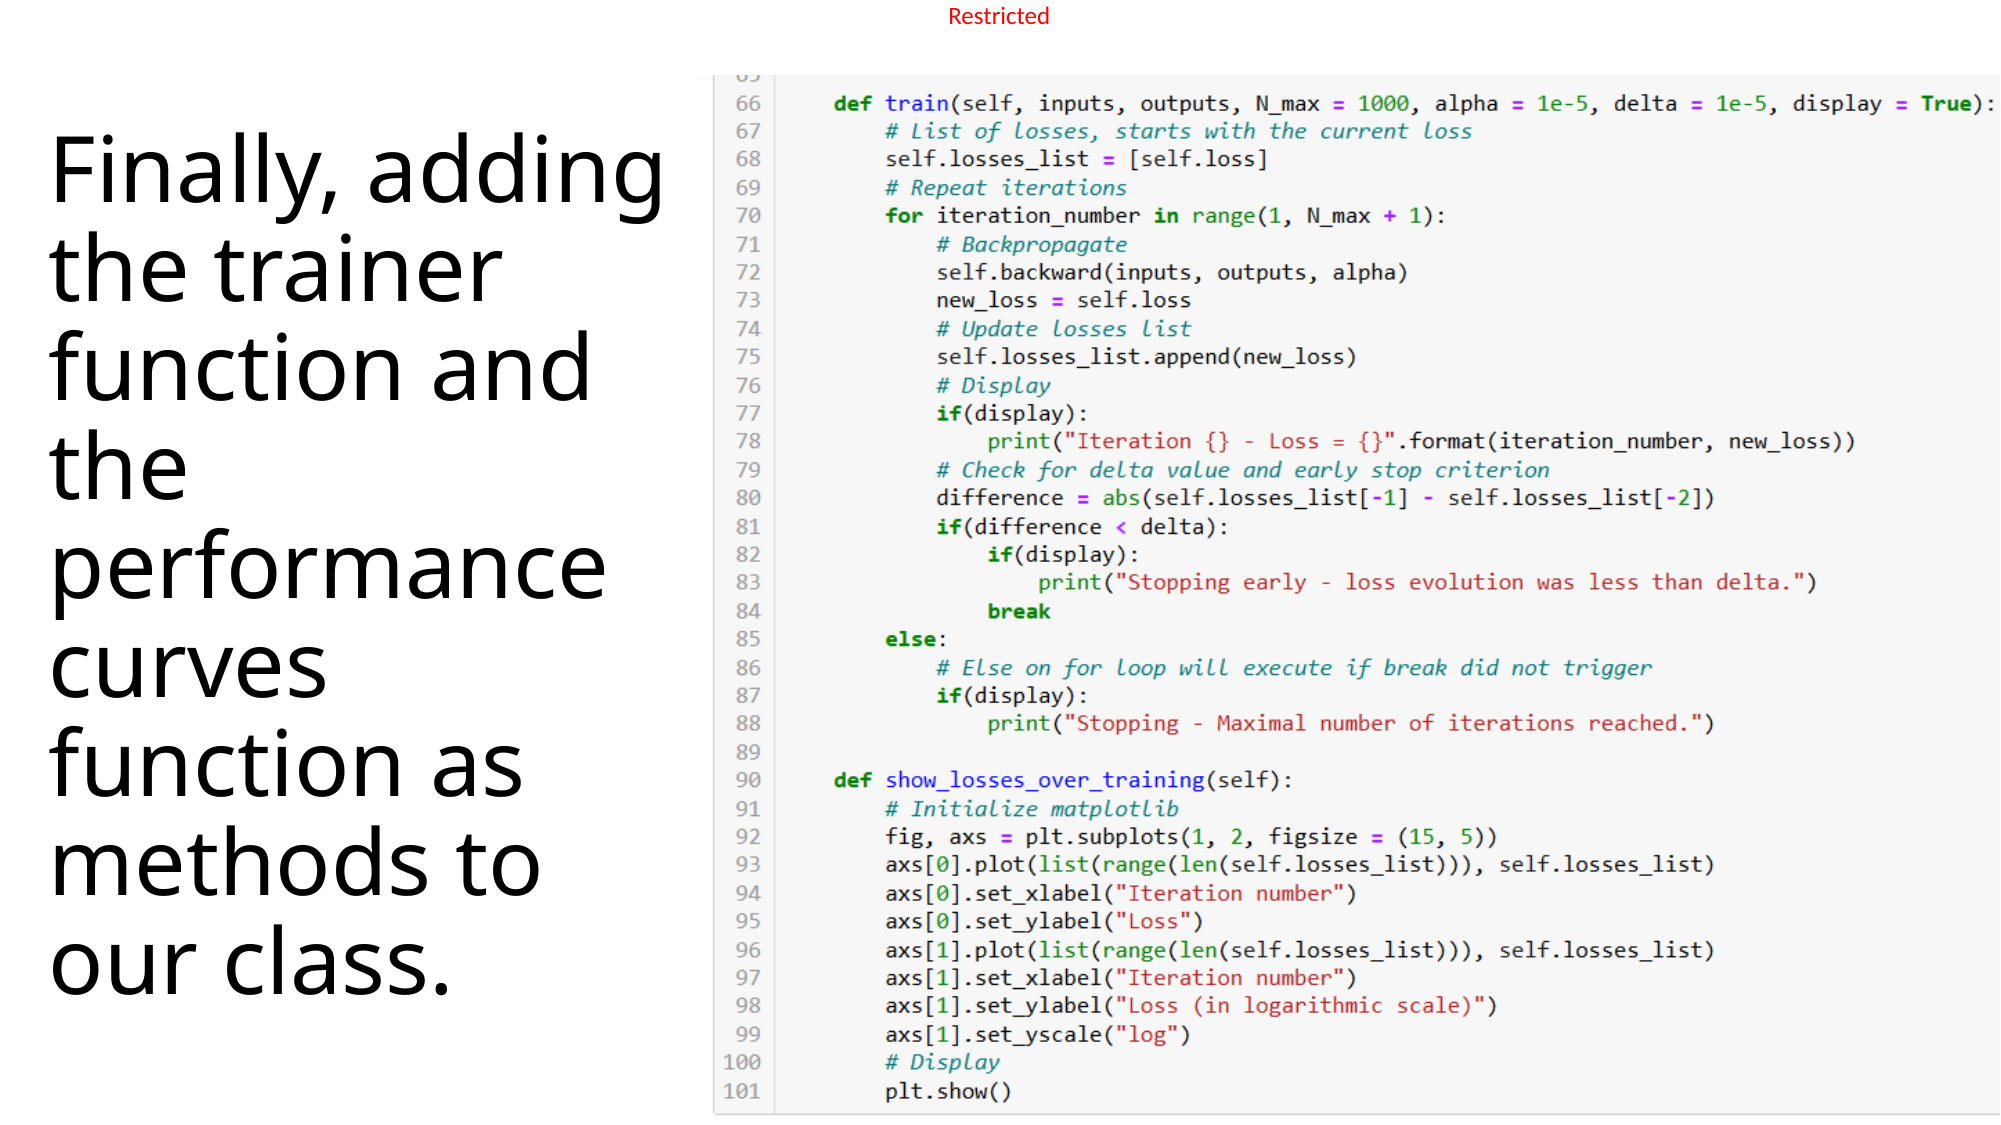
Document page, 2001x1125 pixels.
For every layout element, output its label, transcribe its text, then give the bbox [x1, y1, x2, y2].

title Finally, adding the trainer function and the performance curves function as methods to our class. [33, 59, 692, 1078]
picture [691, 75, 2000, 1125]
